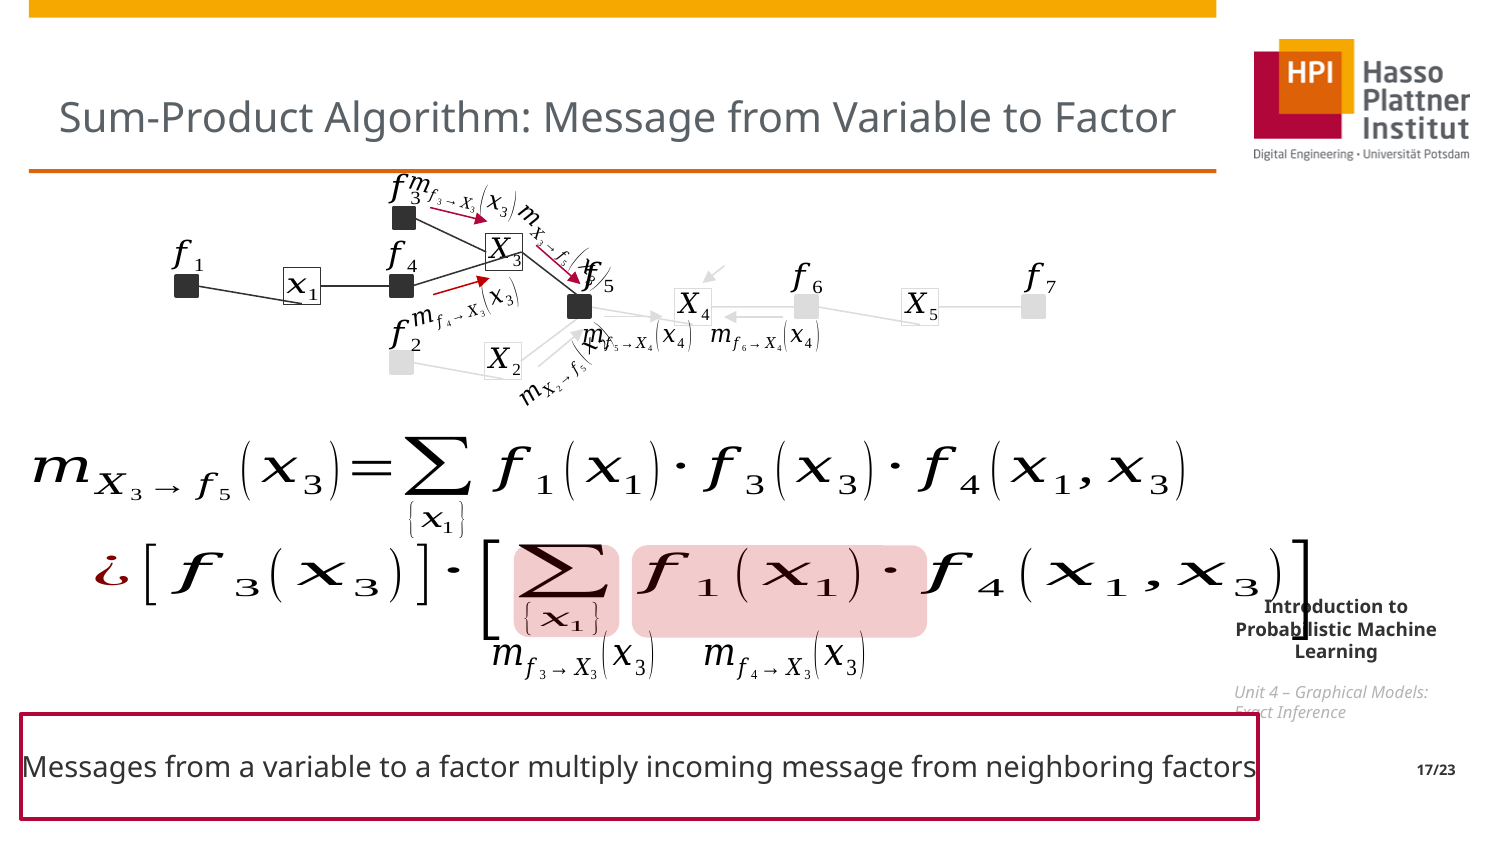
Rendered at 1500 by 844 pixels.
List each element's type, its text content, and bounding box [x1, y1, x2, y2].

text_box [392, 206, 416, 230]
picture [1254, 39, 1470, 161]
text_box [567, 294, 592, 319]
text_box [414, 217, 492, 240]
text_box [702, 265, 725, 284]
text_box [411, 264, 492, 287]
text_box [511, 542, 622, 640]
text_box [521, 251, 580, 297]
text_box Messages from a variable to a factor multiply incoming message from neighboring factors [19, 712, 1260, 821]
text_box [629, 543, 930, 640]
text_box [389, 274, 414, 298]
text_box [794, 294, 819, 319]
text_box [174, 274, 199, 298]
text_box [389, 350, 414, 375]
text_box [520, 316, 580, 362]
title Sum-Product Algorithm: Message from Variable to Factor [58, 17, 1187, 170]
text_box [1021, 294, 1046, 319]
